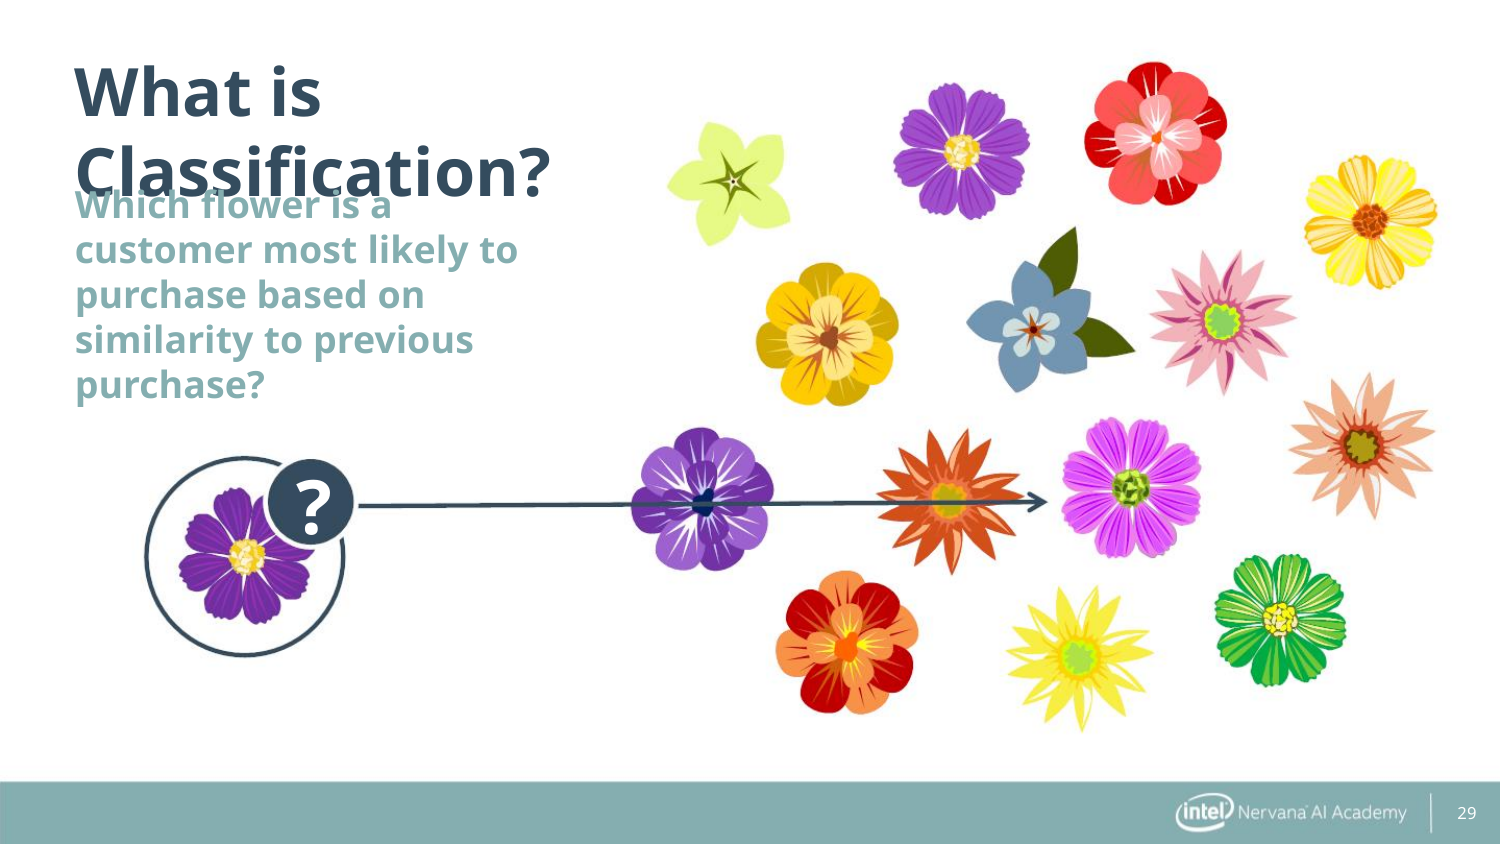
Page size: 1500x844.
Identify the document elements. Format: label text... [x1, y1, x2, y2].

text_box Which flower is a customer most likely to purchase based on similarity to previous purchase? [74, 177, 550, 406]
text_box 29 [1457, 801, 1500, 823]
text_box ? [296, 452, 446, 550]
text_box What is Classification? [74, 50, 602, 210]
text_box [0, 0, 1500, 844]
